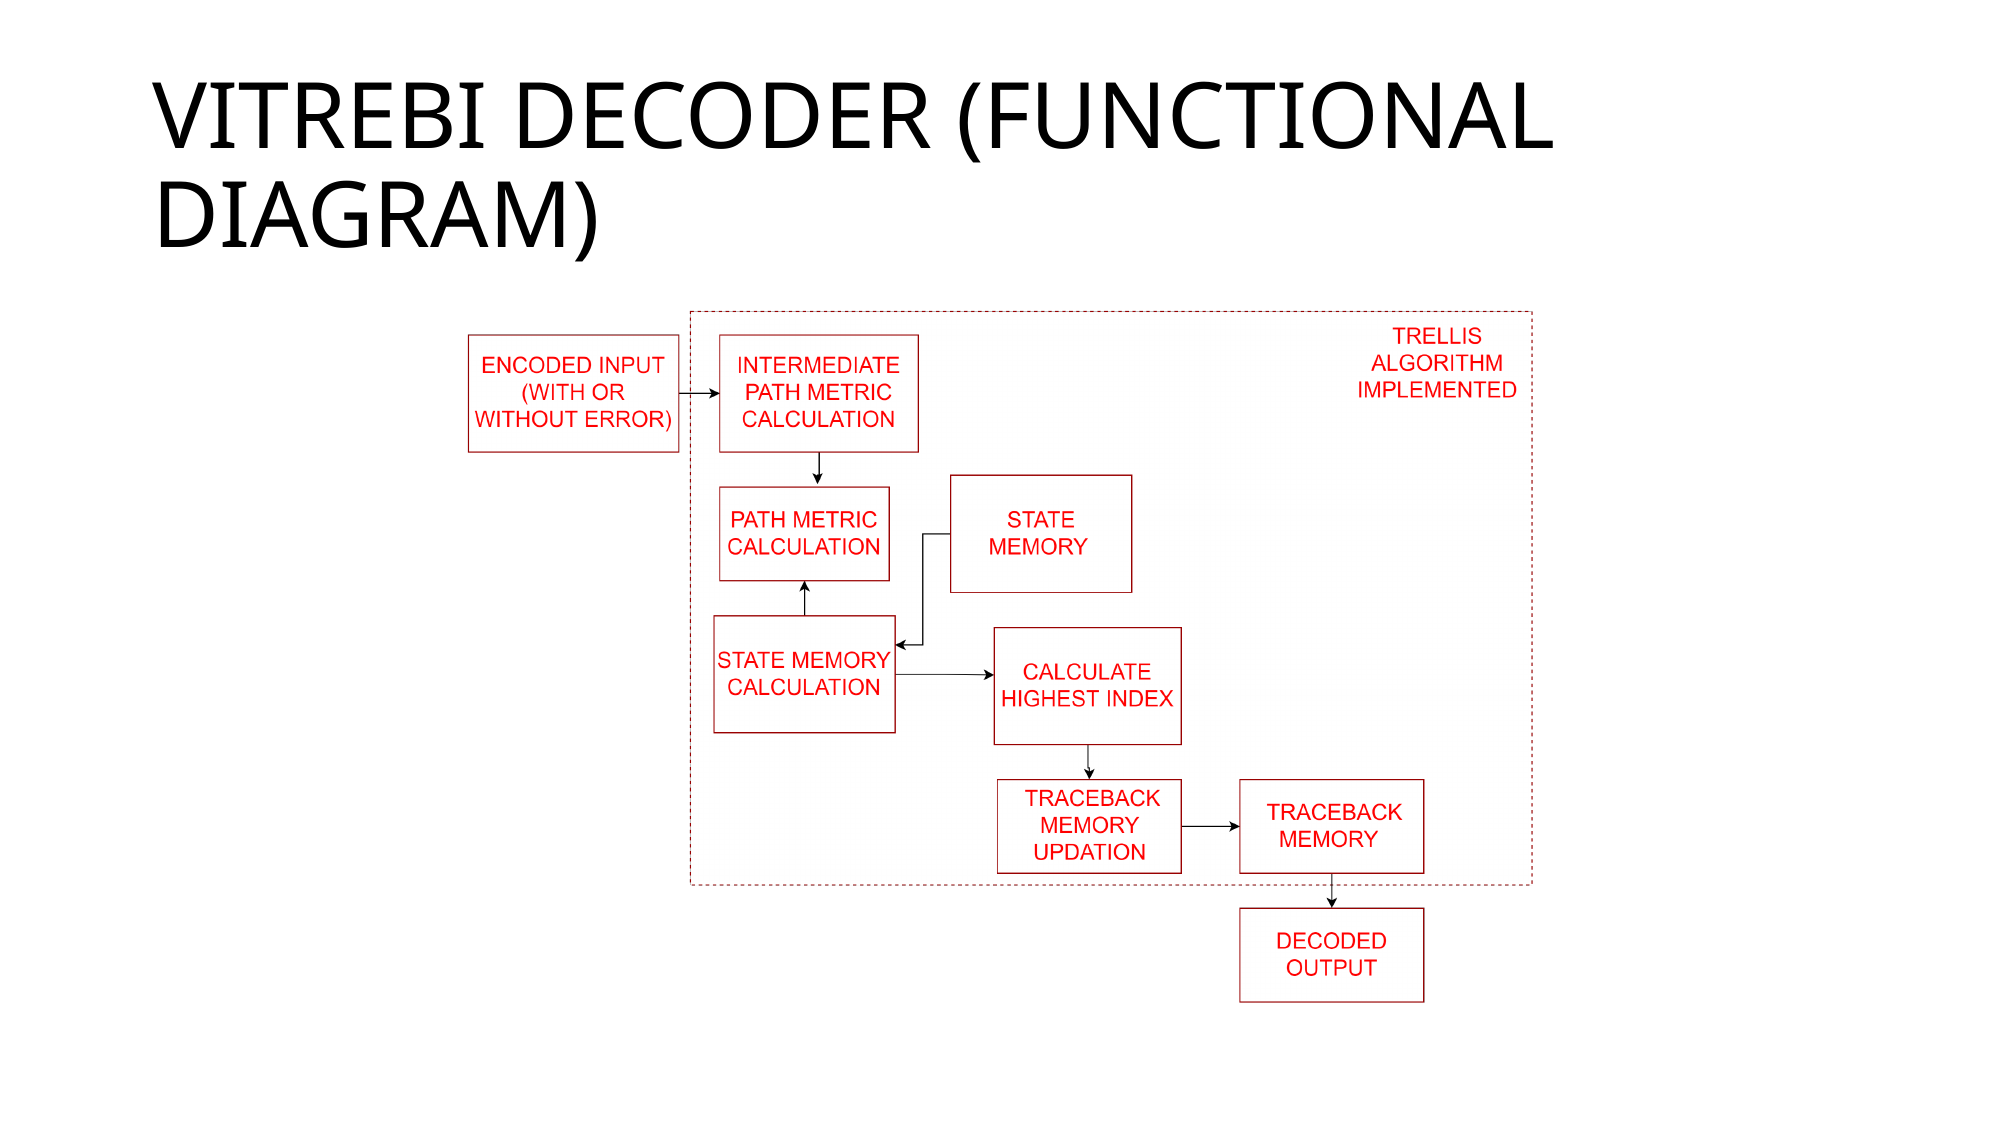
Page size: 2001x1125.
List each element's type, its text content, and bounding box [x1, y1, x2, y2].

title VITREBI DECODER (FUNCTIONAL DIAGRAM) [137, 59, 1863, 278]
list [456, 299, 1544, 1014]
